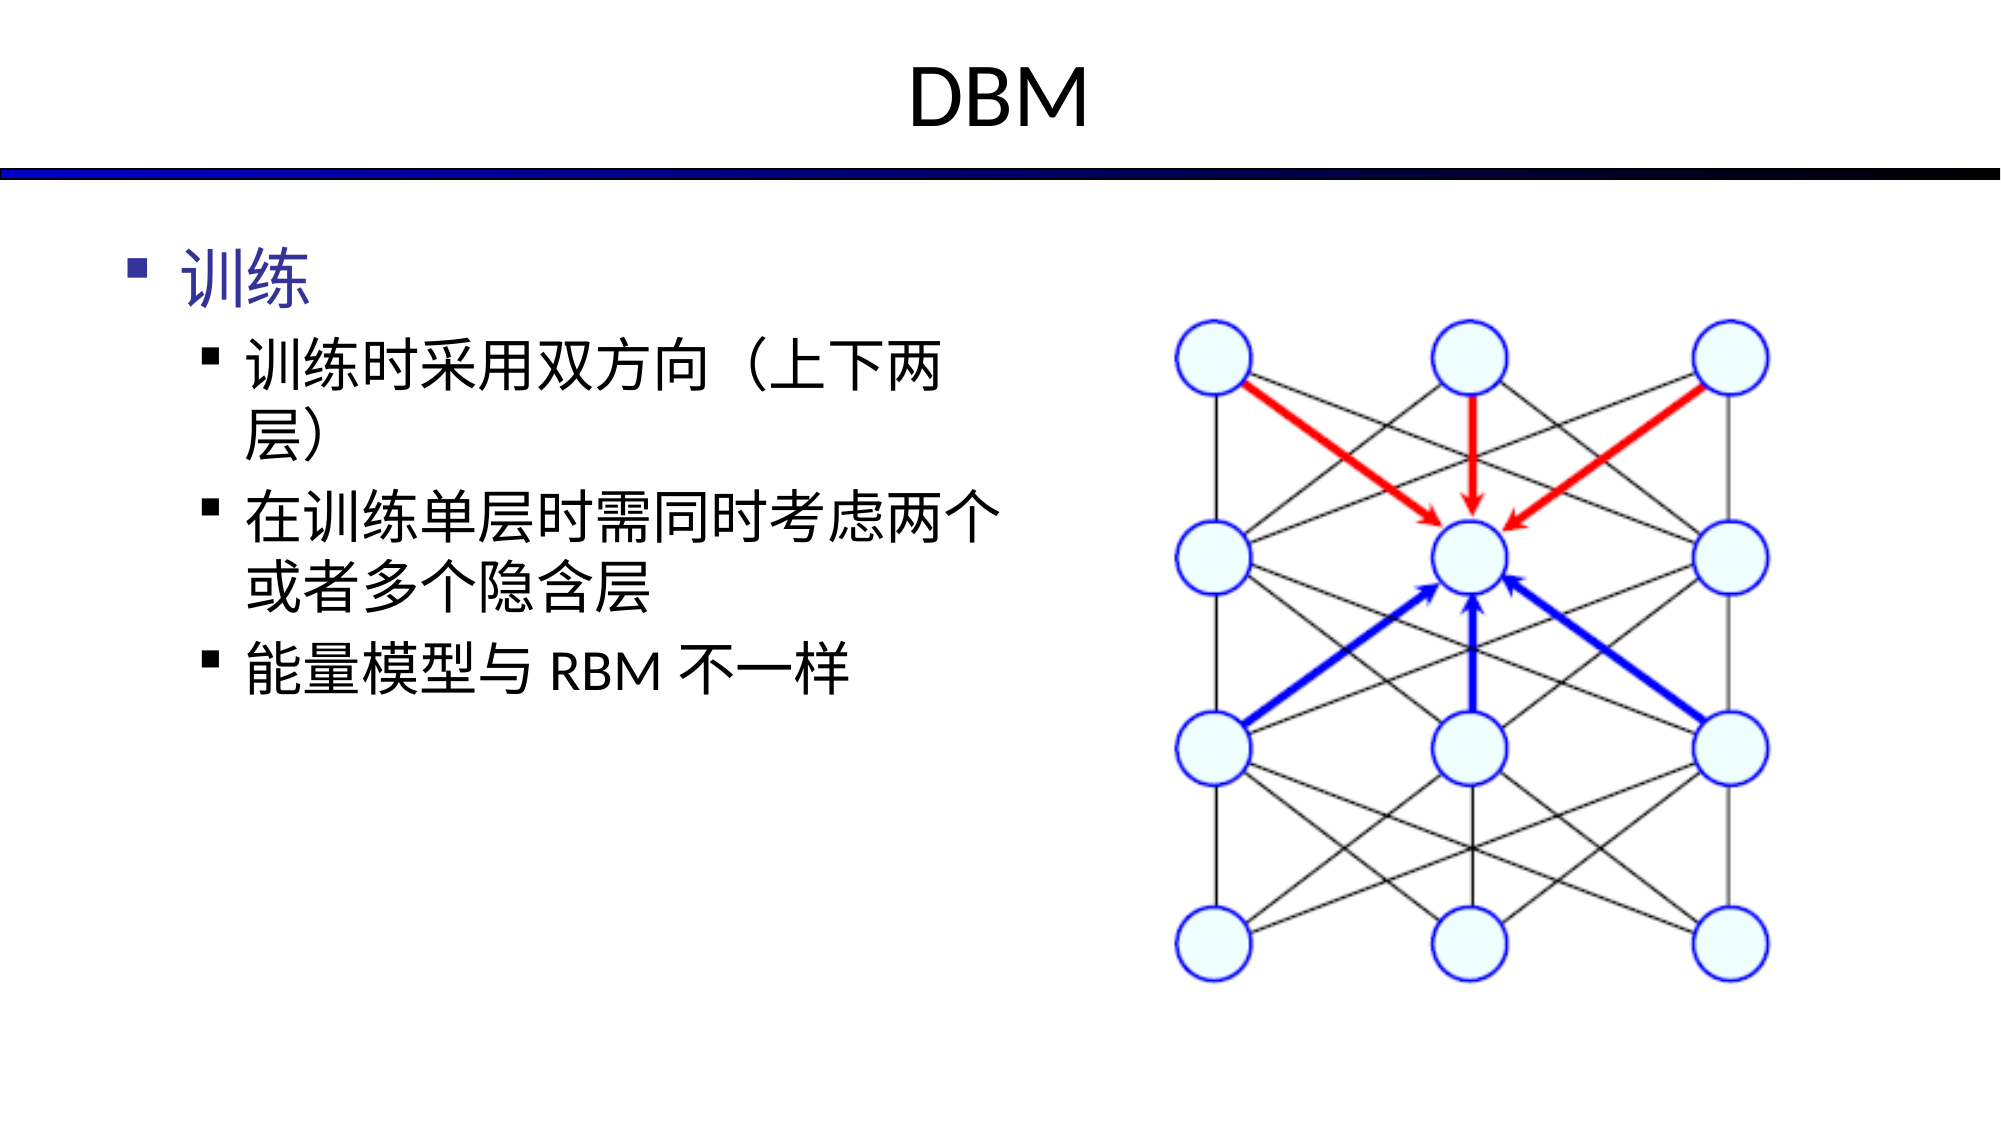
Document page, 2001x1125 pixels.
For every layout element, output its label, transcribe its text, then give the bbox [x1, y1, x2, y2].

title DBM [0, 0, 2000, 184]
picture [1137, 288, 1800, 1028]
list 训练 训练时采用双方向（上下两层） 在训练单层时需同时考虑两个或者多个隐含层 能量模型与RBM不一样 [107, 228, 1044, 1006]
